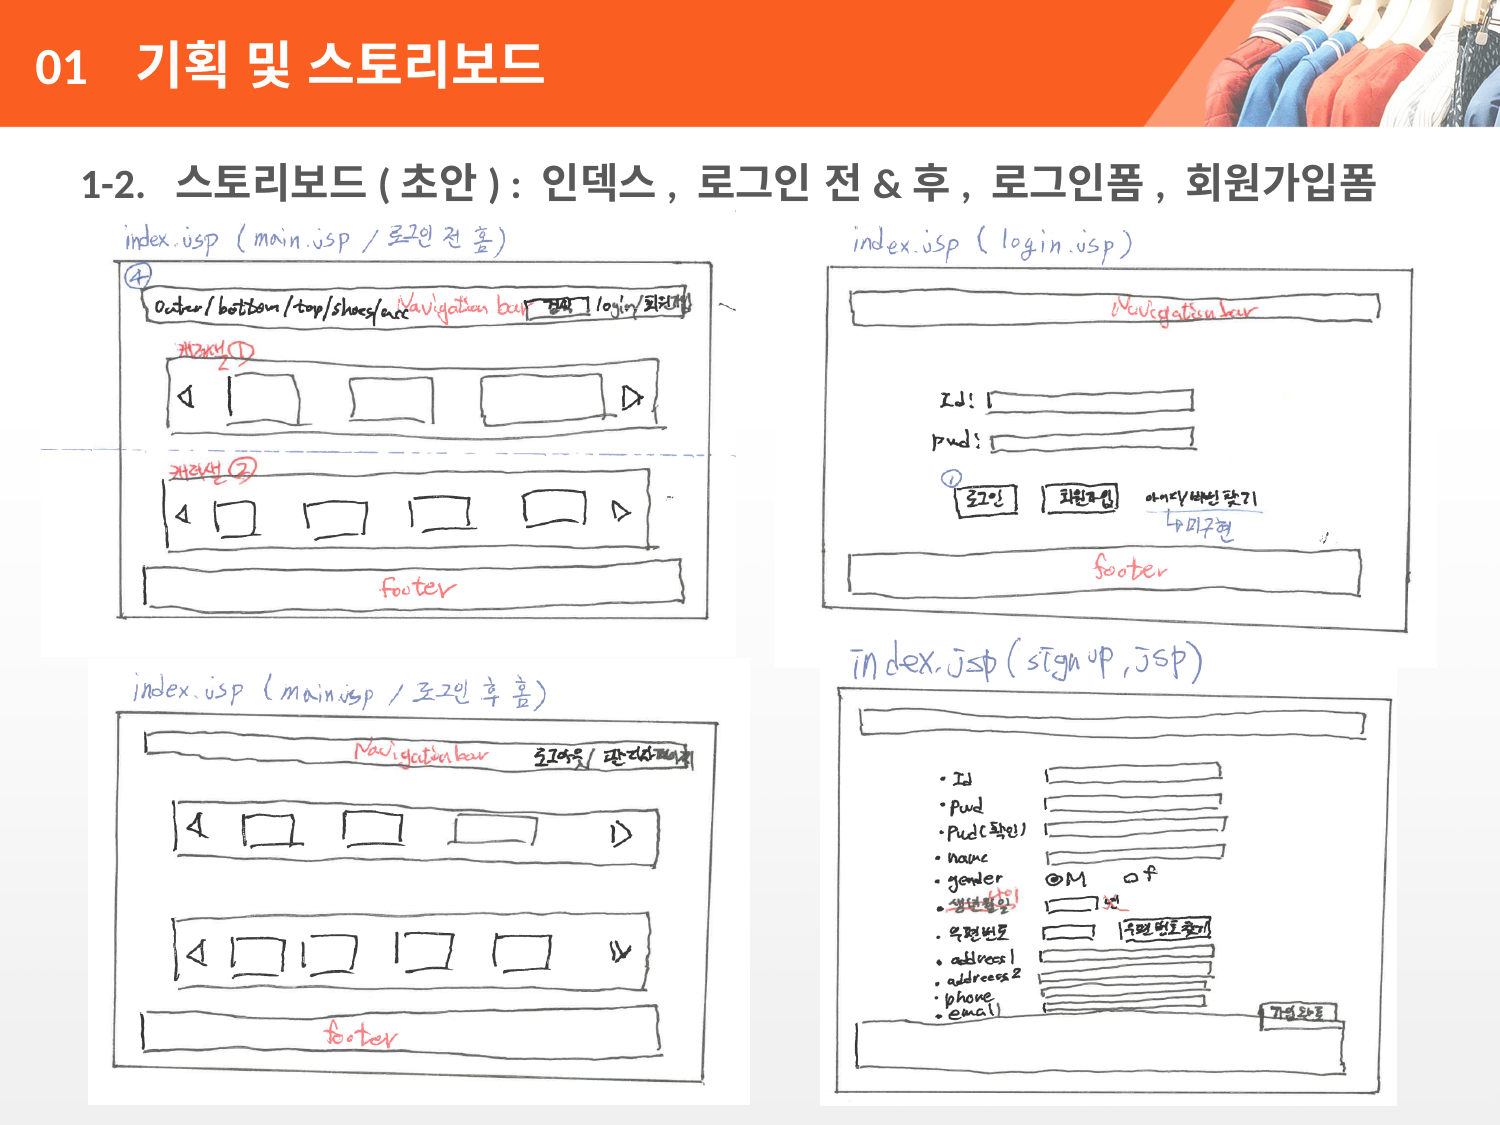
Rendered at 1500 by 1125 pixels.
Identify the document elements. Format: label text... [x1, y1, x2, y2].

picture [0, 0, 1500, 1125]
list 1-2. 스토리보드(초안) : 인덱스, 로그인 전&후, 로그인폼, 회원가입폼 [64, 149, 1444, 1045]
title 01 기획 및 스토리보드 [20, 0, 1278, 129]
